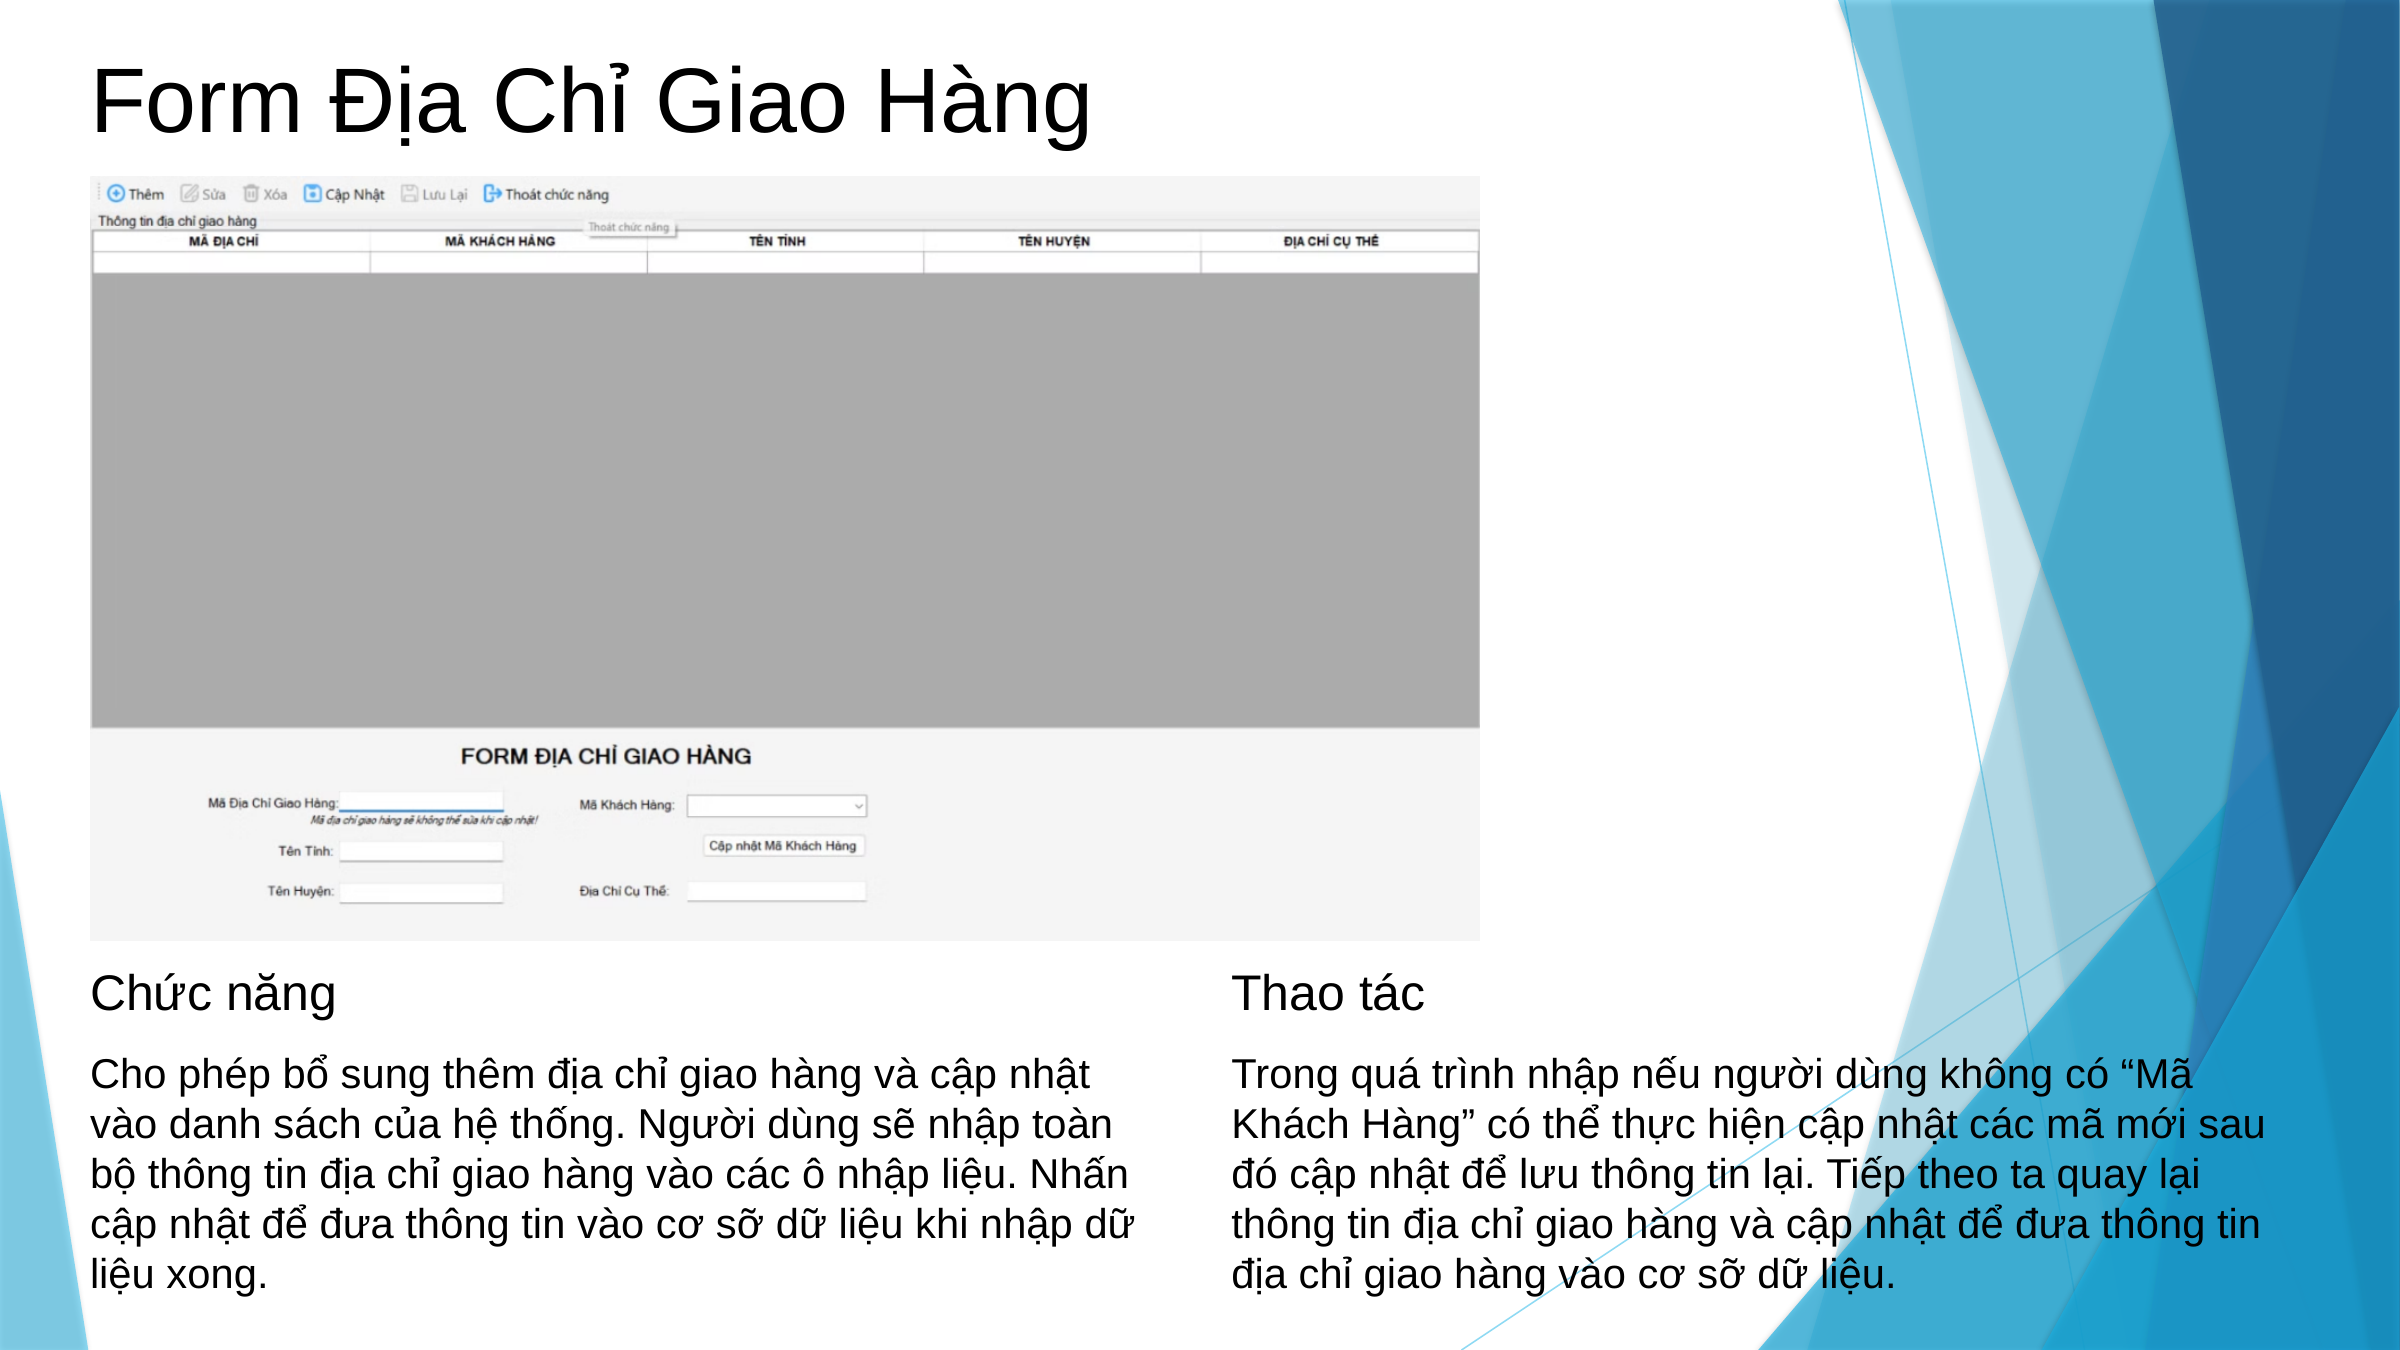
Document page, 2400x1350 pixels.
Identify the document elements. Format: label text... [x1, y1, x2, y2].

text_box Cho phép bổ sung thêm địa chỉ giao hàng và cập nhật vào danh sách của hệ thống. Người dùng sẽ nhập toàn bộ thông tin địa chỉ giao hàng vào các ô nhập liệu. Nhấn cập nhật để đưa thông tin vào cơ sỡ dữ liệu khi nhập dữ liệu xong. [90, 1046, 1169, 1290]
picture [89, 176, 1481, 941]
text_box Trong quá trình nhập nếu người dùng không có “Mã Khách Hàng” có thể thực hiện cập nhật các mã mới sau đó cập nhật để lưu thông tin lại. Tiếp theo ta quay lại thông tin địa chỉ giao hàng và cập nhật để đưa thông tin địa chỉ giao hàng vào cơ sỡ dữ liệu. [1231, 1046, 2310, 1316]
text_box Thao tác [1231, 980, 1553, 1046]
text_box Form Địa Chỉ Giao Hàng [89, 70, 858, 152]
text_box Chức năng [90, 980, 412, 1046]
